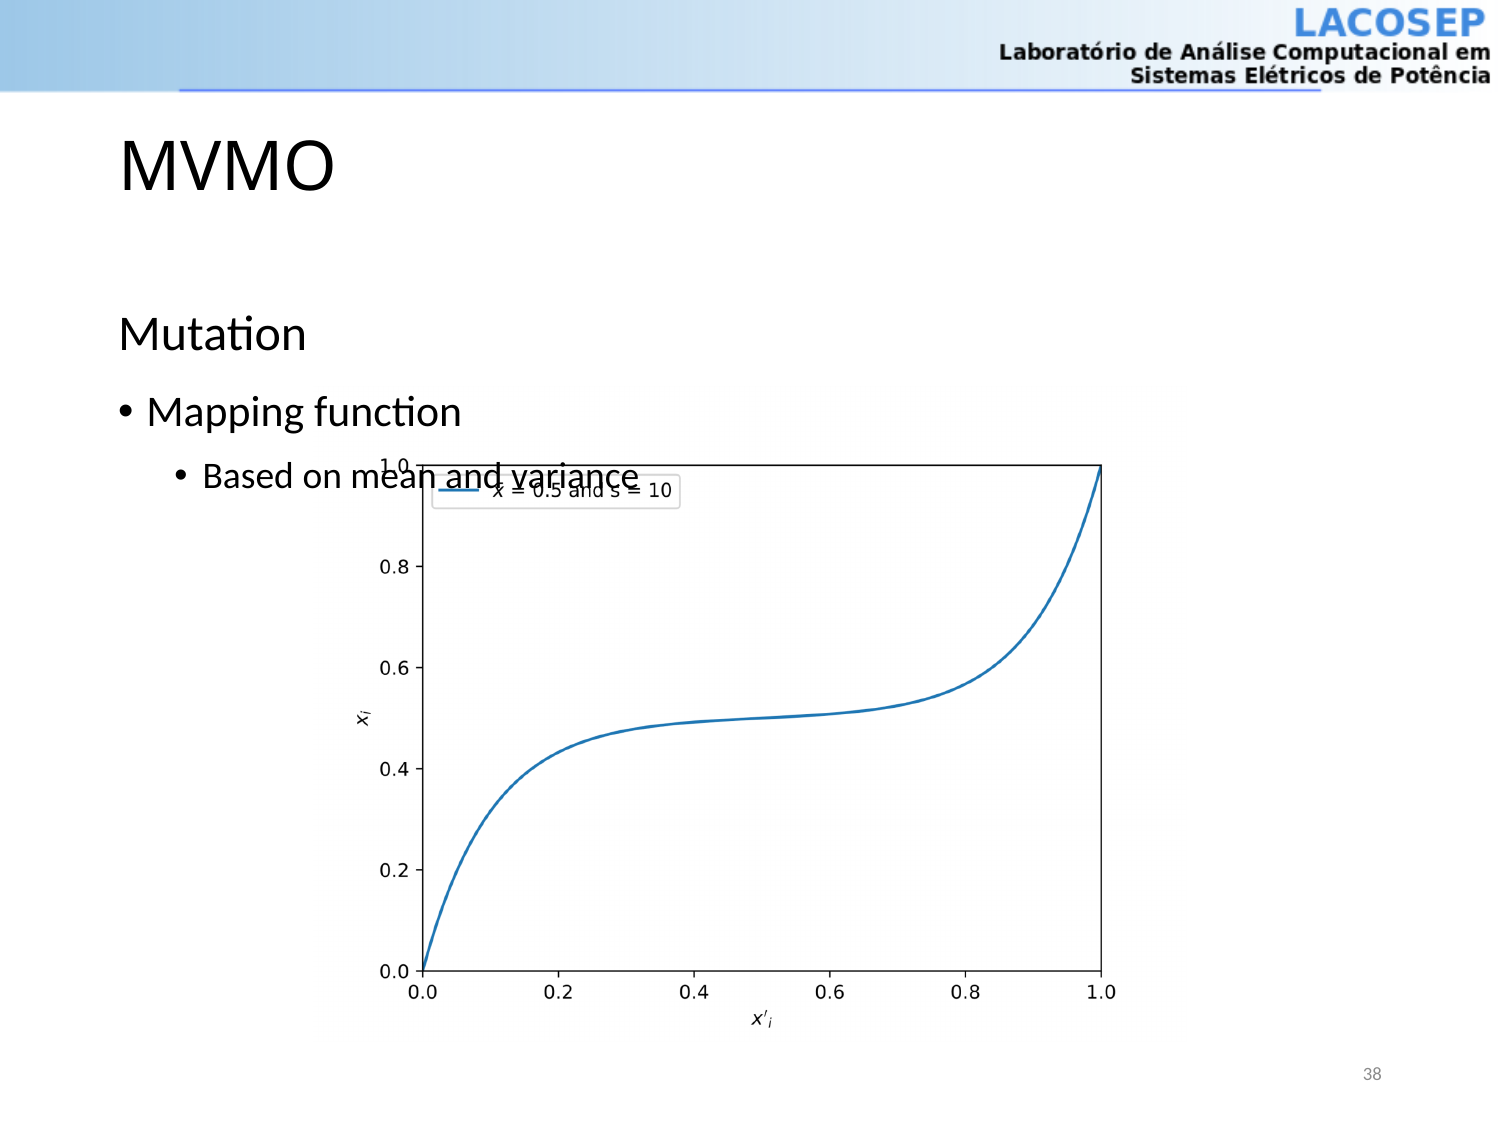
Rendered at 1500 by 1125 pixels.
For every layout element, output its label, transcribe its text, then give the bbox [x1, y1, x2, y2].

picture [0, 0, 1500, 1125]
slide_number 38 [1059, 1042, 1397, 1103]
title MVMO [103, 59, 1397, 278]
